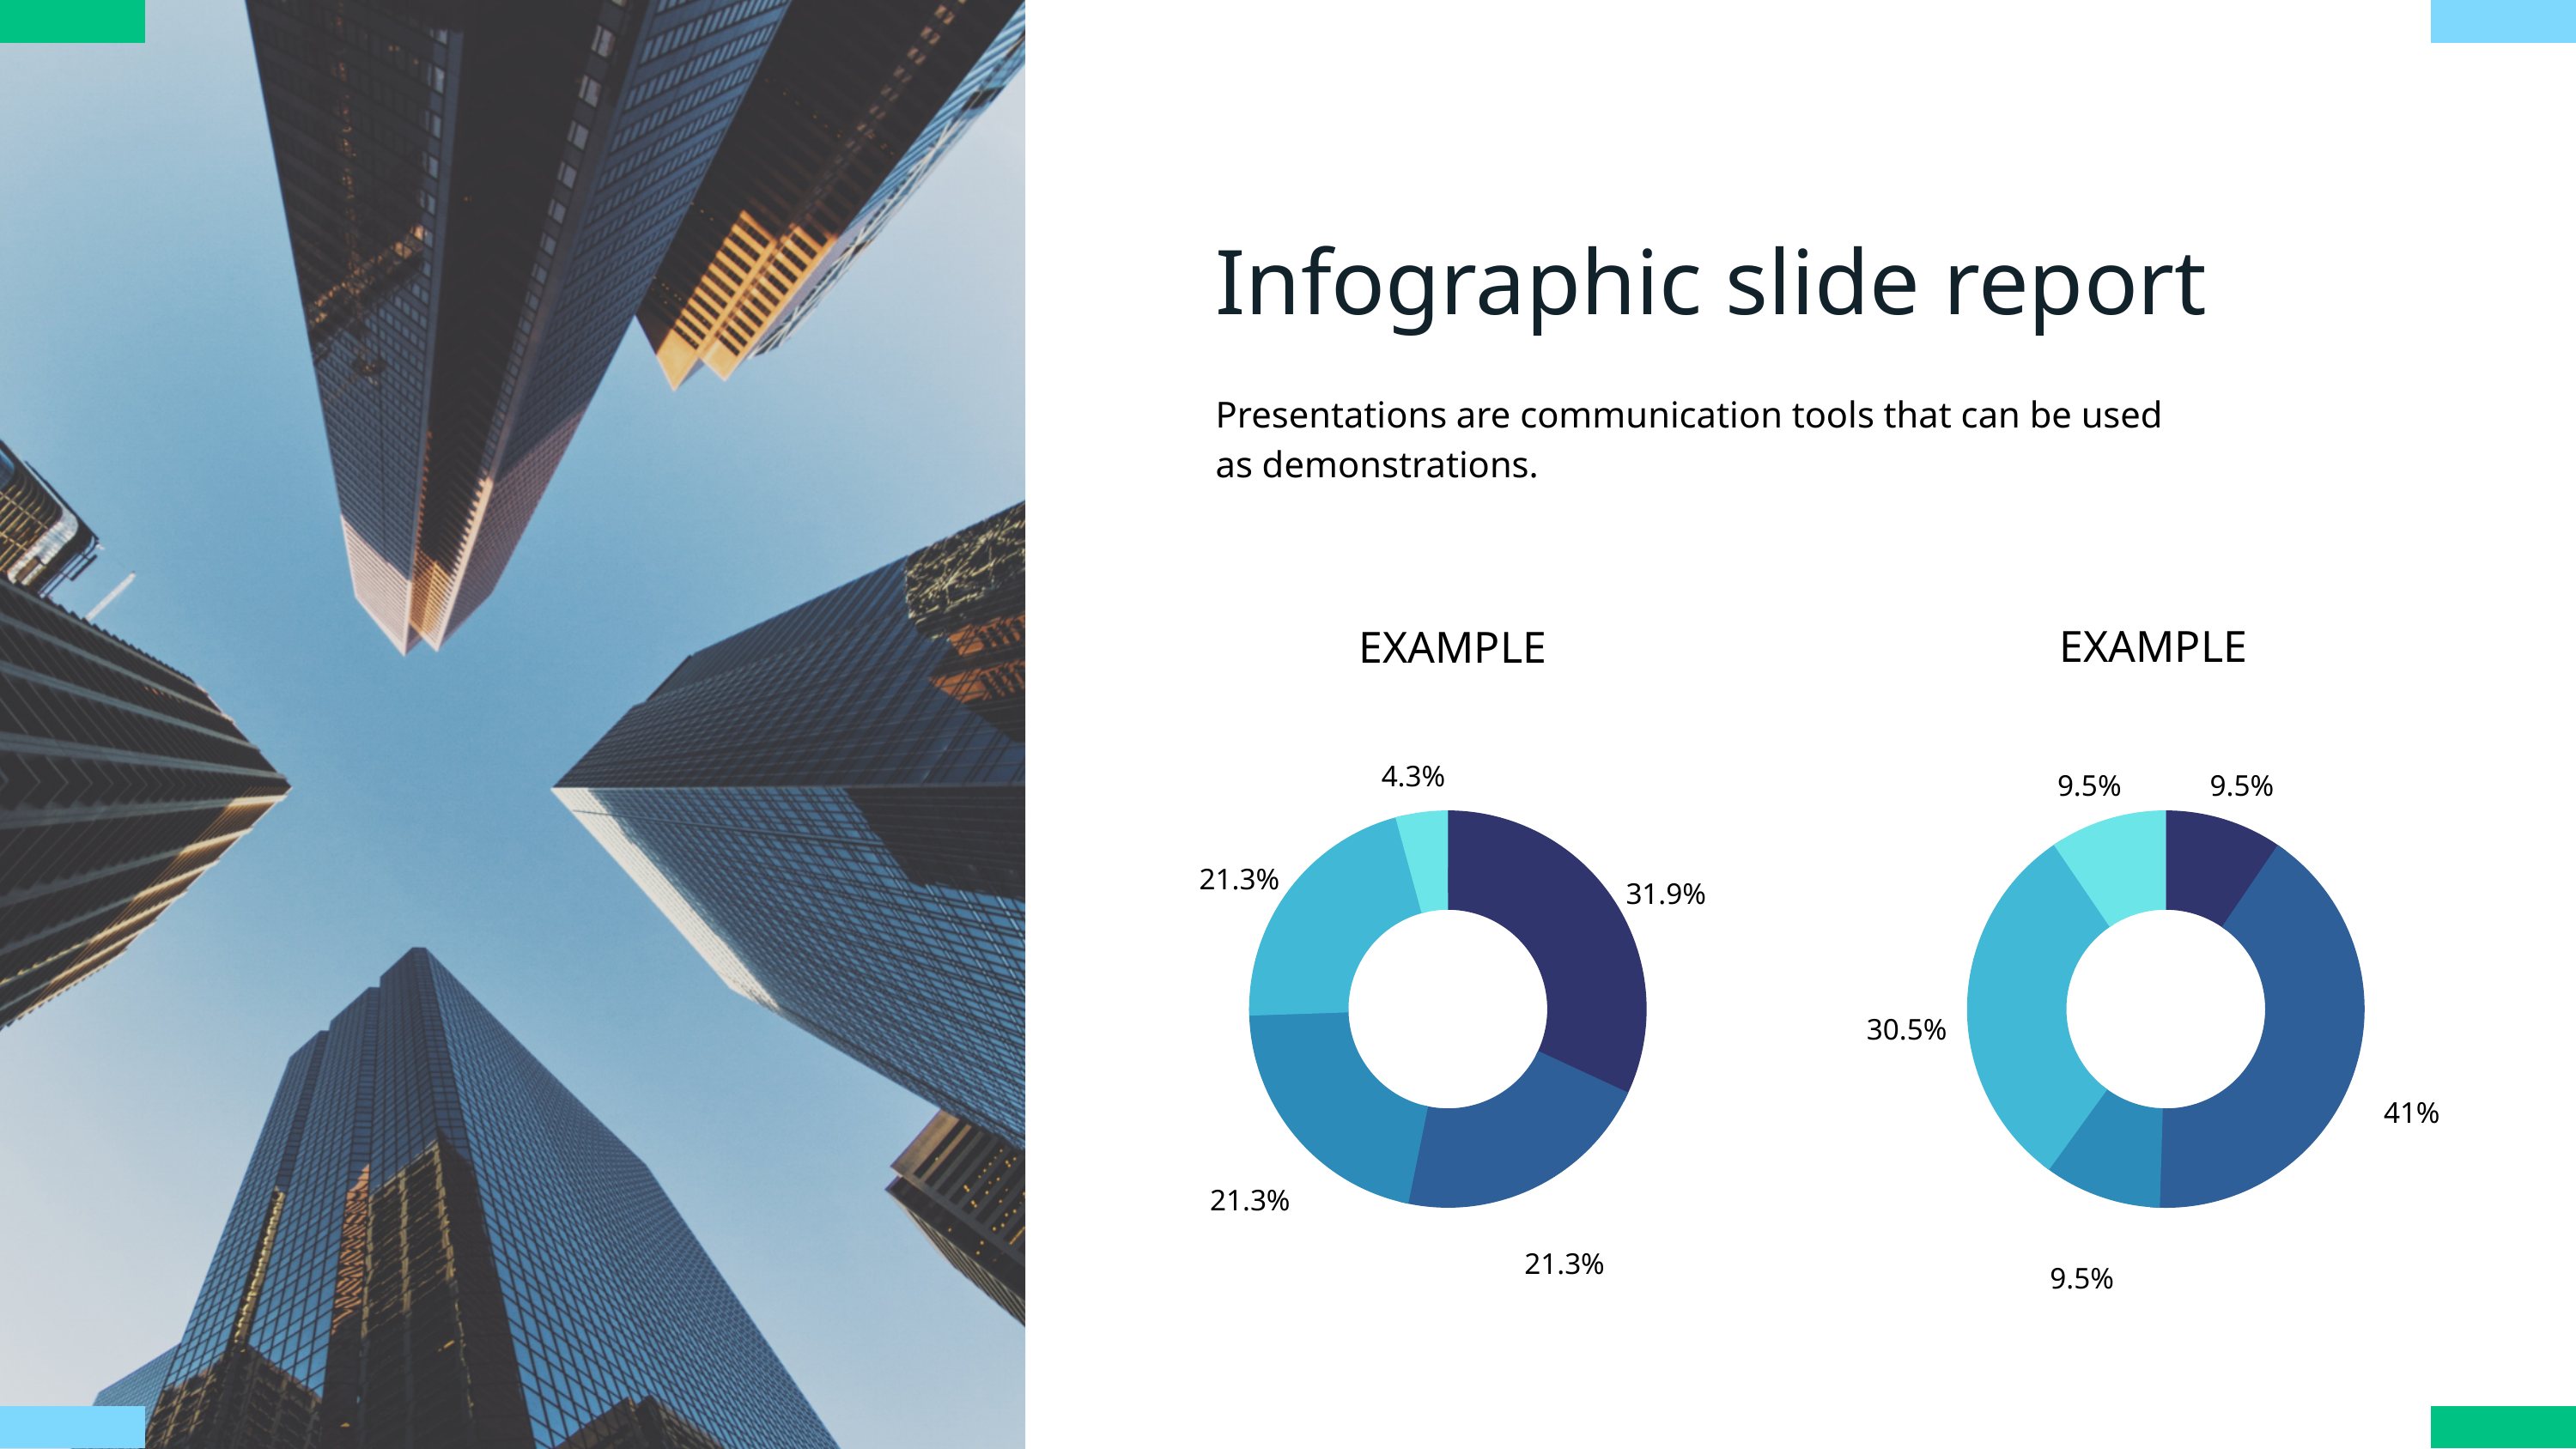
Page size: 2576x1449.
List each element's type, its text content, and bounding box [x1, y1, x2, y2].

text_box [0, 1405, 145, 1449]
text_box EXAMPLE [1281, 611, 1625, 672]
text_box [2430, 0, 2576, 43]
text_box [0, 0, 145, 43]
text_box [1866, 724, 2441, 1291]
picture [0, 0, 1238, 1449]
text_box EXAMPLE [1941, 610, 2366, 671]
text_box Infographic slide report [1240, 228, 2281, 333]
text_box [2430, 1405, 2576, 1449]
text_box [1199, 715, 1707, 1277]
text_box Presentations are communication tools that can be used as demonstrations. [1240, 385, 2166, 485]
